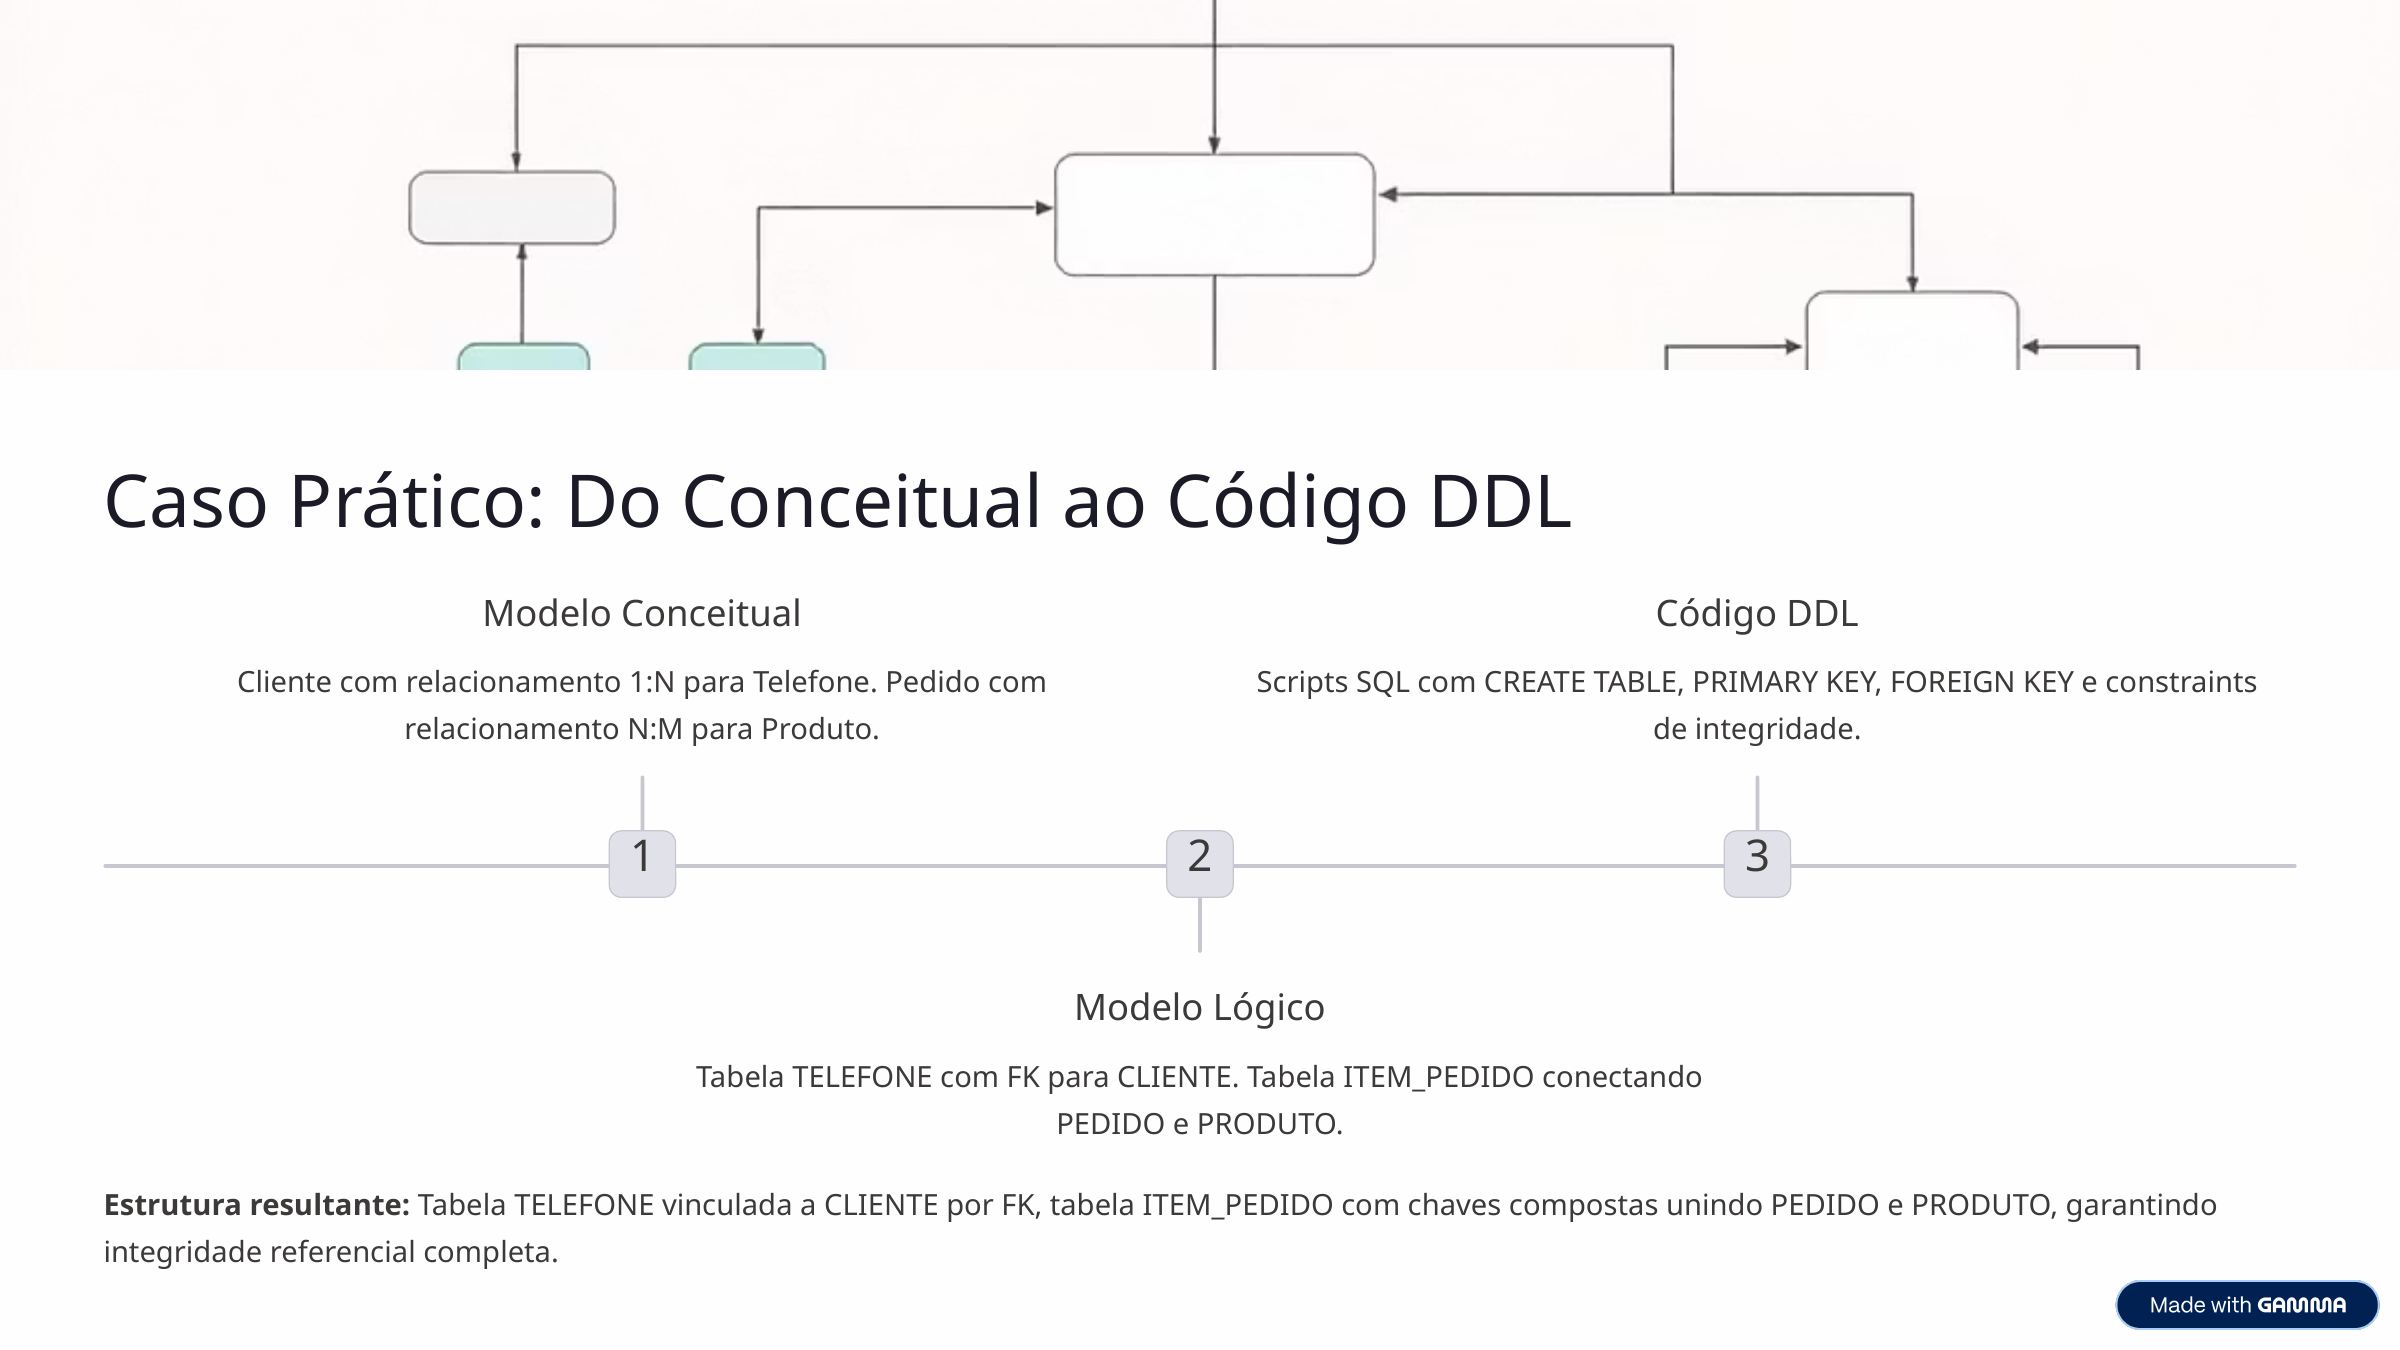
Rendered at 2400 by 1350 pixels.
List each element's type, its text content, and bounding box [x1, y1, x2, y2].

picture [2106, 1271, 2389, 1339]
text_box [1755, 775, 1760, 830]
text_box Código DDL [1572, 587, 1943, 634]
text_box Modelo Conceitual [457, 587, 828, 634]
text_box 2 [1177, 836, 1222, 892]
text_box [1724, 830, 1791, 898]
text_box [1791, 864, 2297, 868]
text_box Scripts SQL com CREATE TABLE, PRIMARY KEY, FOREIGN KEY e constraints de integridade. [1248, 651, 2267, 746]
text_box [609, 830, 676, 898]
text_box [1234, 864, 1724, 868]
text_box [1166, 830, 1234, 898]
picture [0, 0, 2400, 370]
text_box Cliente com relacionamento 1:N para Telefone. Pedido com relacionamento N:M para Produto. [132, 651, 1152, 746]
text_box Tabela TELEFONE com FK para CLIENTE. Tabela ITEM_PEDIDO conectando PEDIDO e PRODUTO. [690, 1046, 1710, 1141]
text_box [640, 775, 645, 830]
text_box Caso Prático: Do Conceitual ao Código DDL [103, 450, 1578, 544]
text_box Modelo Lógico [1015, 982, 1385, 1029]
text_box [103, 864, 609, 868]
text_box 1 [620, 836, 665, 892]
text_box Estrutura resultante: Tabela TELEFONE vinculada a CLIENTE por FK, tabela ITEM_PEDIDO com chaves compostas unindo PEDIDO e PRODUTO, garantindo integridade referencial completa. [103, 1174, 2297, 1269]
text_box [1198, 898, 1202, 953]
text_box 3 [1735, 836, 1780, 892]
text_box [676, 864, 1166, 868]
